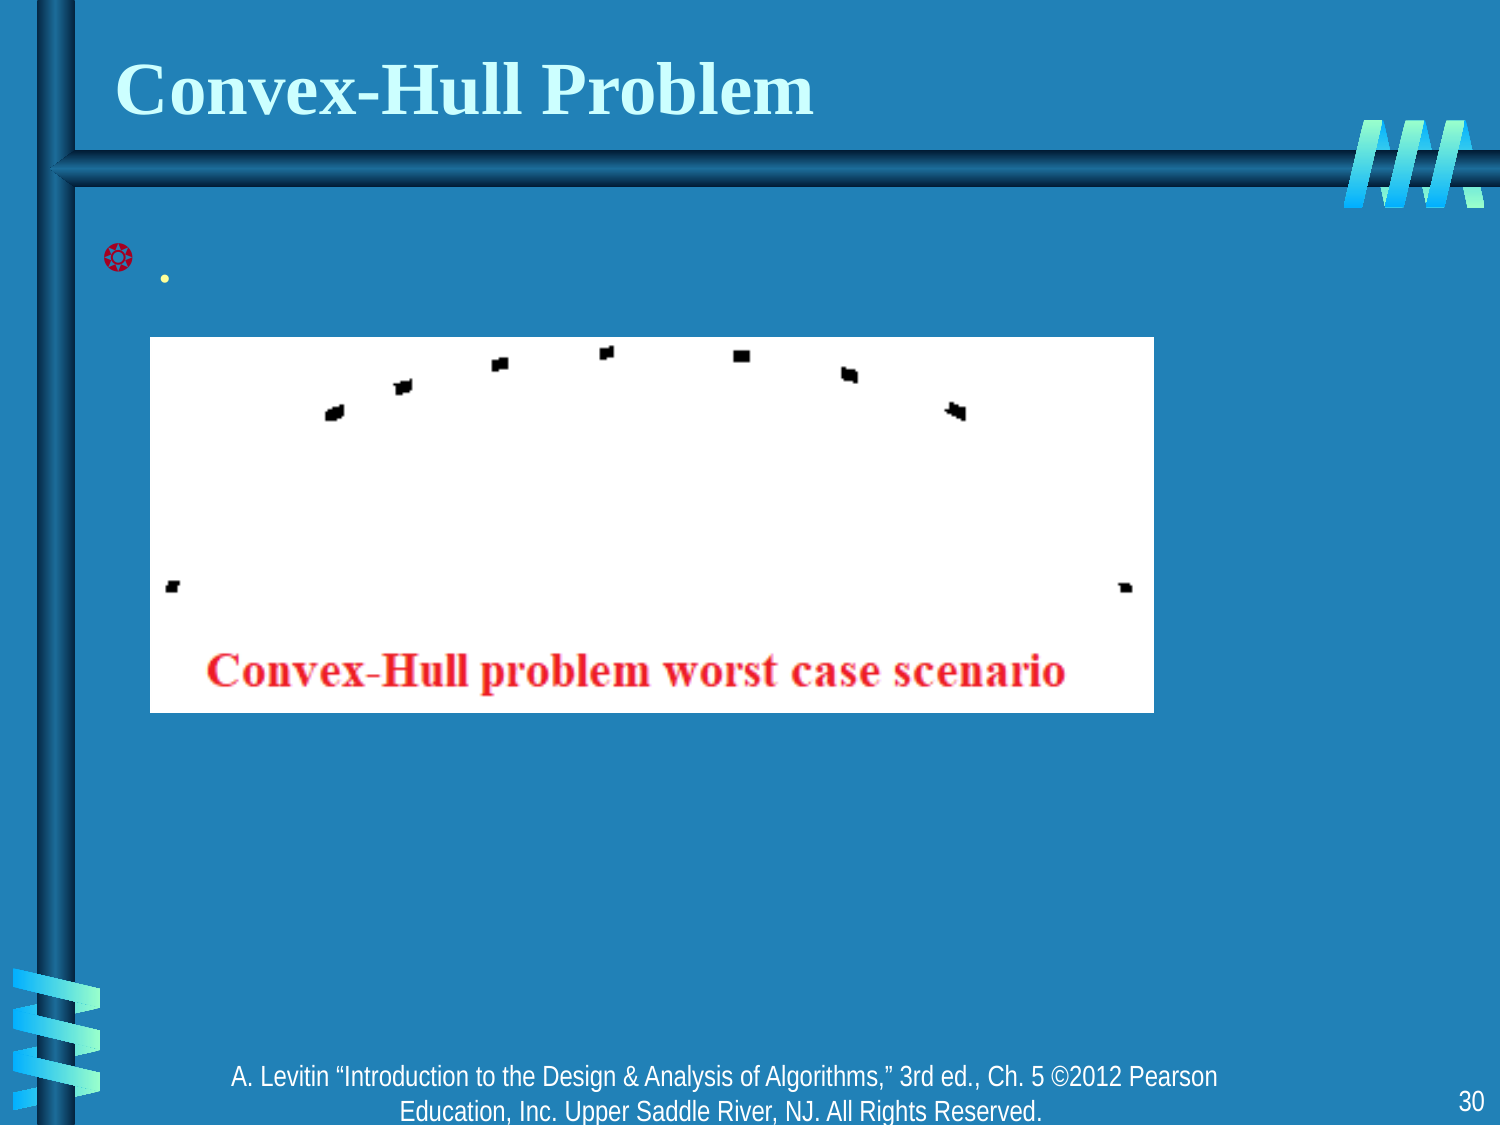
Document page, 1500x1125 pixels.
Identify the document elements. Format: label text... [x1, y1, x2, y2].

title Convex-Hull Problem [99, 24, 1345, 138]
slide_number 30 [1187, 1074, 1500, 1125]
footer A. Levitin “Introduction to the Design & Analysis of Algorithms,” 3rd ed., Ch. 5 ©2012 Pearson Education, Inc. Upper Saddle River, NJ. All Rights Reserved. [200, 1050, 1250, 1100]
picture [149, 337, 1154, 713]
